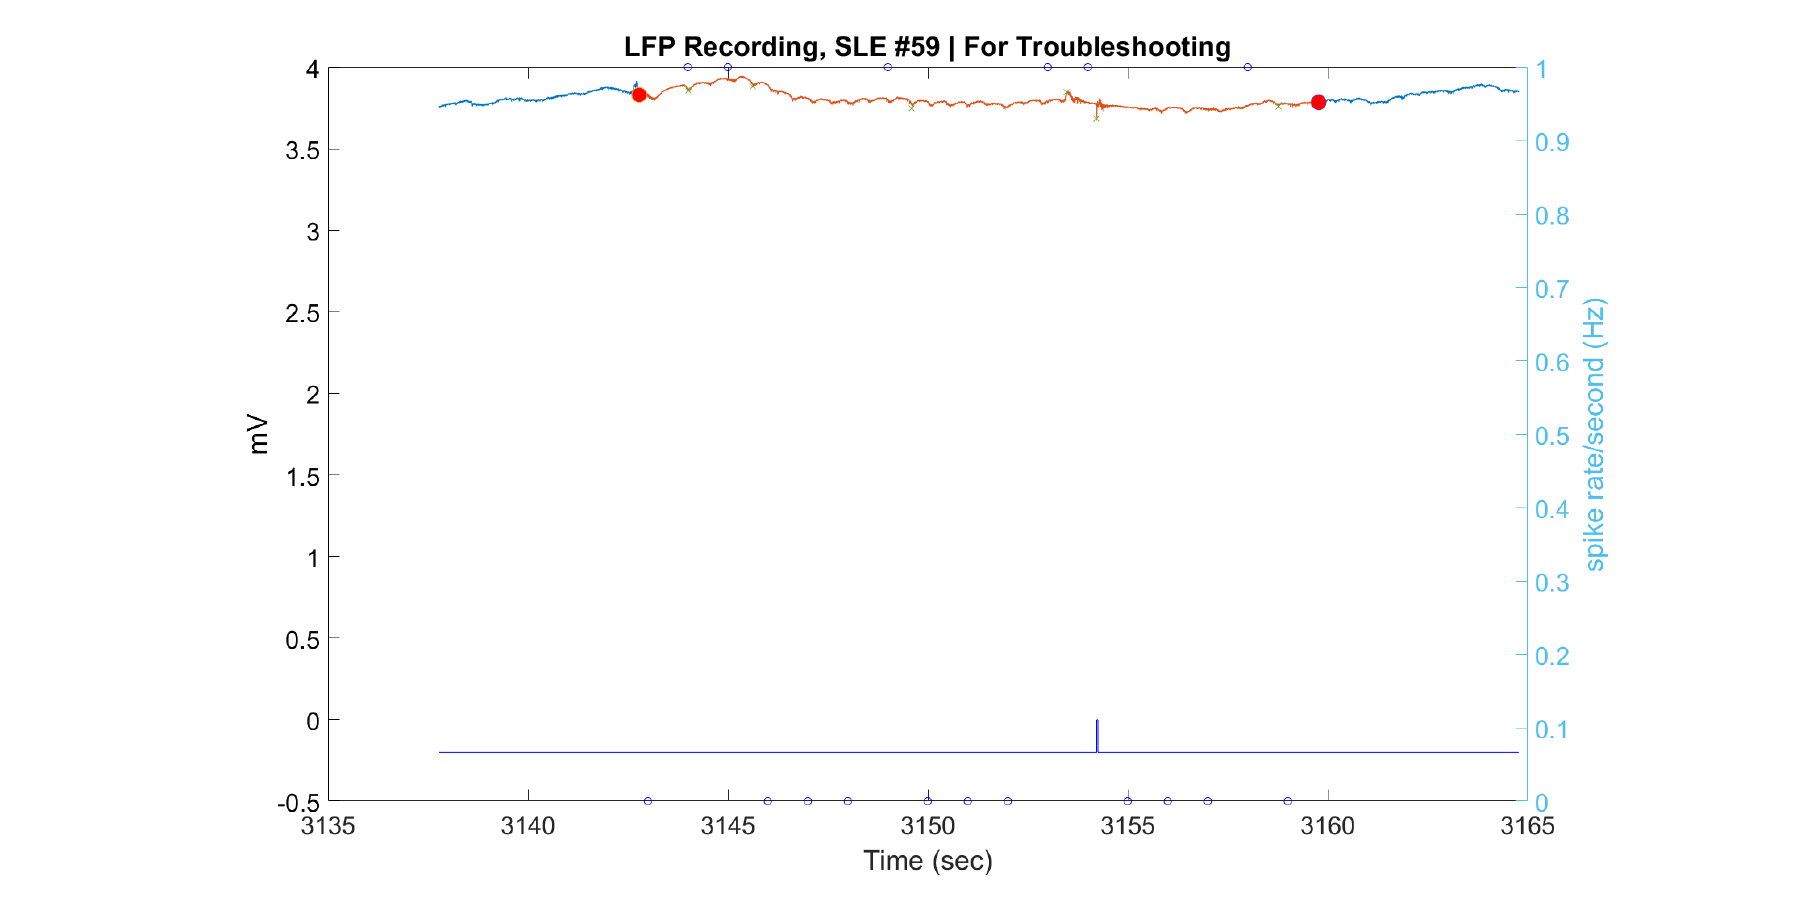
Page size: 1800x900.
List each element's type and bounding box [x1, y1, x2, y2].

picture [126, 0, 1674, 900]
